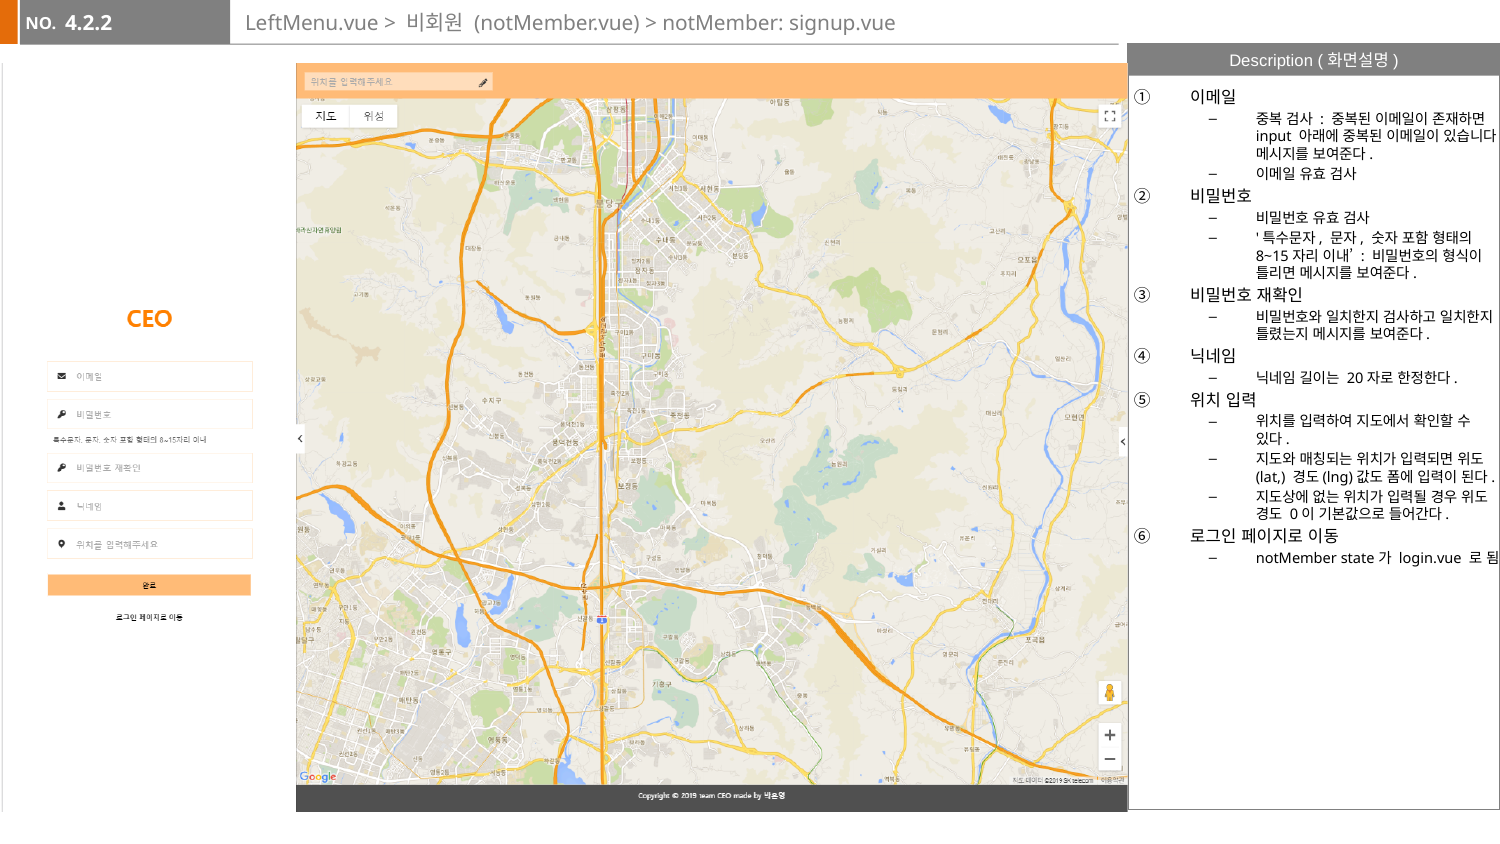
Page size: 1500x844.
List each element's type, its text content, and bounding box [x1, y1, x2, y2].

list 이메일 중복 검사 : 중복된 이메일이 존재하면 input 아래에 중복된 이메일이 있습니다 메시지를 보여준다. 이메일 유효 검사 비밀번호 비밀번호 유효 검사 '특수문자, 문자, 숫자 포함 형태의 8~15자리 이내’ : 비밀번호의 형식이 틀리면 메시지를 보여준다. 비밀번호 재확인 비밀번호와 일치한지 검사하고 일치한지 틀렸는지 메시지를 보여준다. 닉네임 닉네임 길이는 20자로 한정한다. 위치 입력 위치를 입력하여 지도에서 확인할 수 있다. 지도와 매칭되는 위치가 입력되면 위도(lat,) 경도(lng)값도 폼에 입력이 된다. 지도상에 없는 위치가 입력될 경우 위도 경도 0이 기본값으로 들어간다. 로그인 페이지로 이동 notMember state가 login.vue 로 됨 [1132, 79, 1500, 812]
picture [1, 63, 1129, 812]
list 4.2.2 [64, 2, 231, 50]
title LeftMenu.vue > 비회원 (notMember.vue) > notMember: signup.vue [230, 2, 1117, 51]
